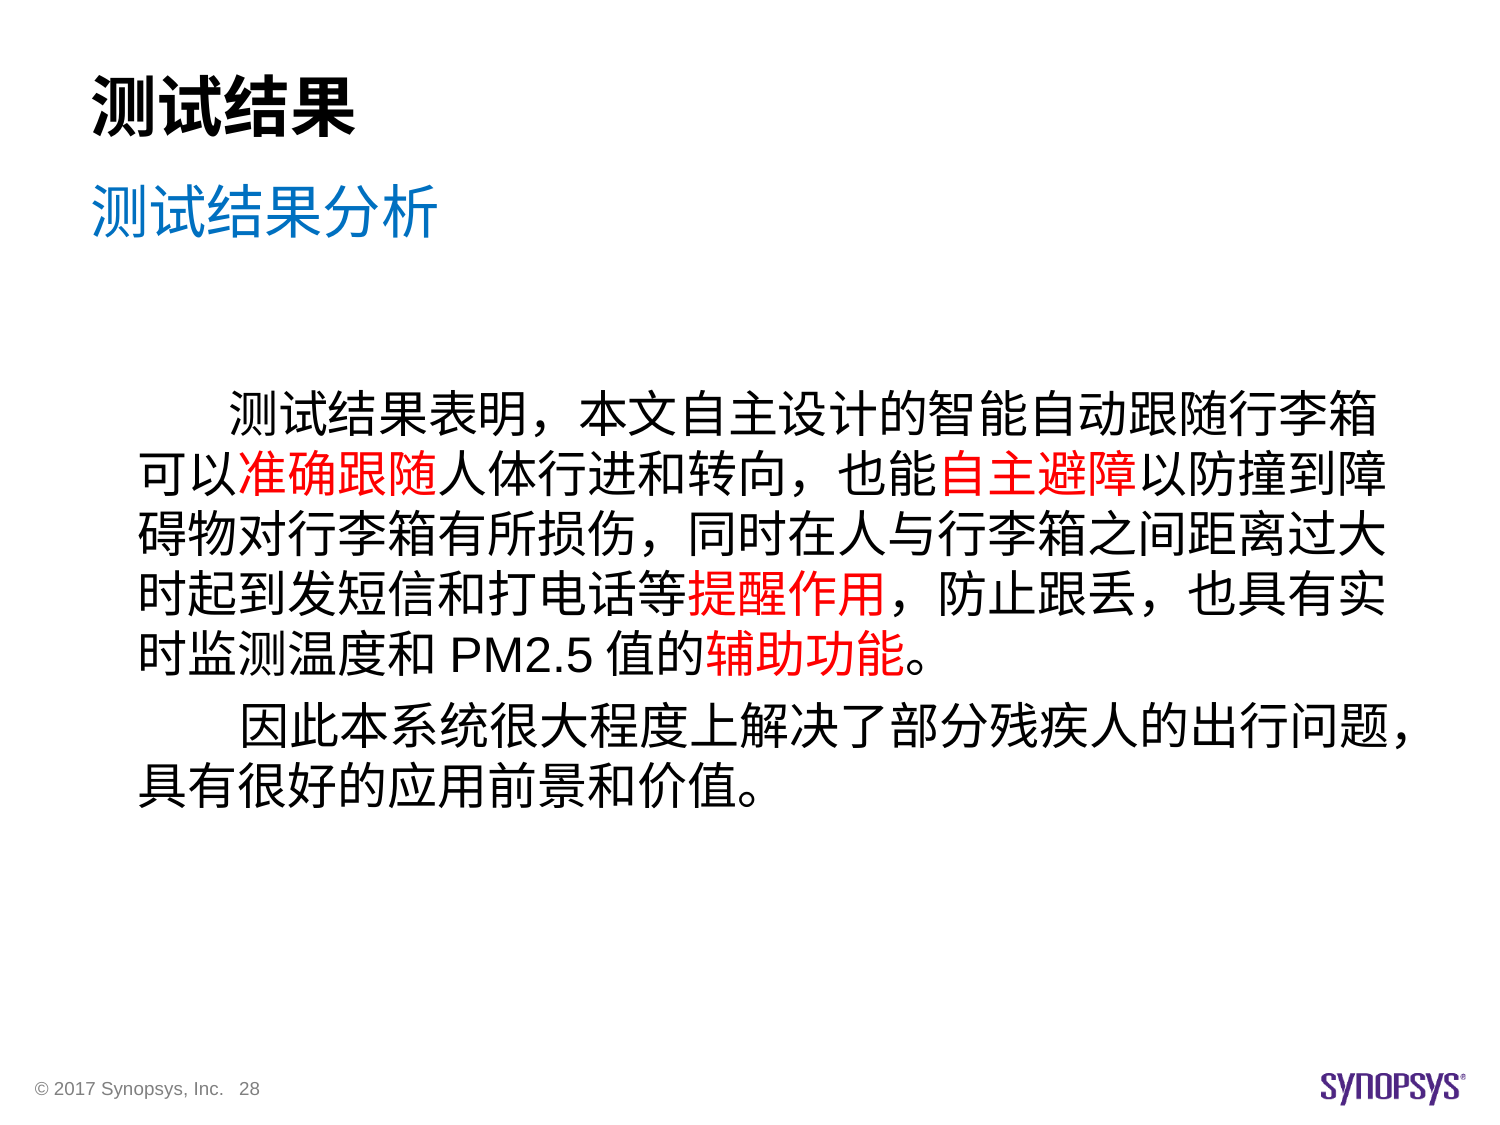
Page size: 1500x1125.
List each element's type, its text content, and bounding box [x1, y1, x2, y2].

title 测试结果 [75, 11, 1500, 199]
picture [1321, 1073, 1466, 1108]
list 测试结果分析 测试结果表明，本文自主设计的智能自动跟随行李箱可以准确跟随人体行进和转向，也能自主避障以防撞到障碍物对行李箱有所损伤，同时在人与行李箱之间距离过大时起到发短信和打电话等提醒作用，防止跟丢，也具有实时监测温度和PM2.5值的辅助功能。 因此本系统很大程度上解决了部分残疾人的出行问题，具有很好的应用前景和价值。 [75, 167, 1425, 963]
